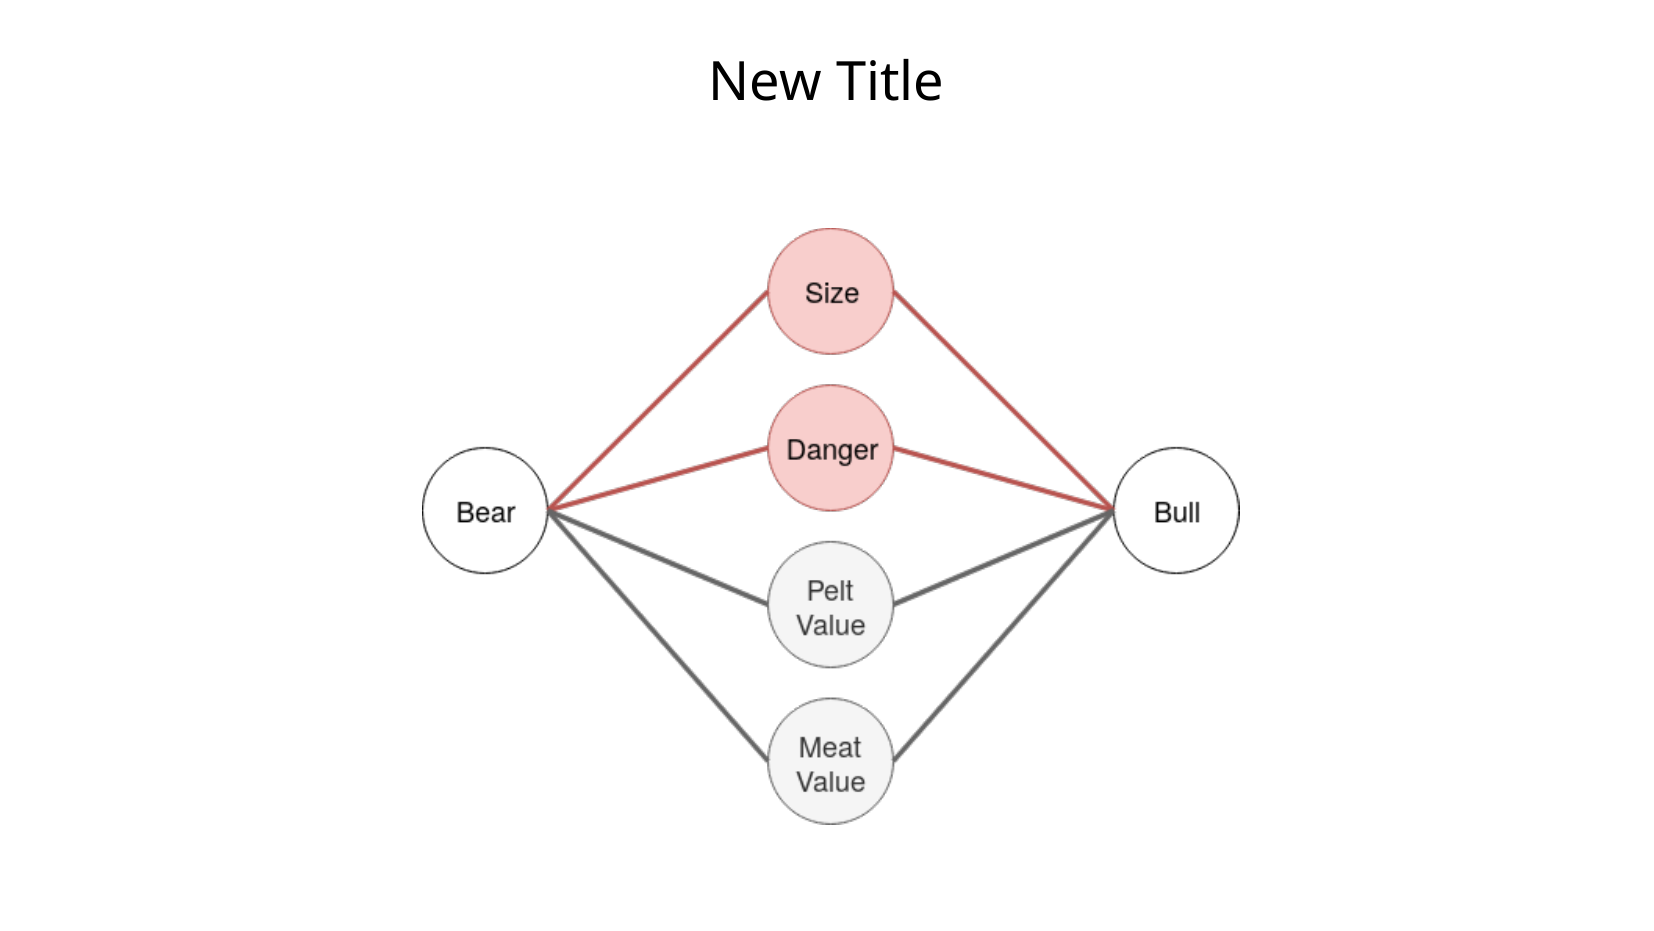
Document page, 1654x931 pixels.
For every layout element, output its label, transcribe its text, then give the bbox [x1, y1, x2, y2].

picture [422, 228, 1240, 825]
text_box New Title [82, 46, 1571, 112]
